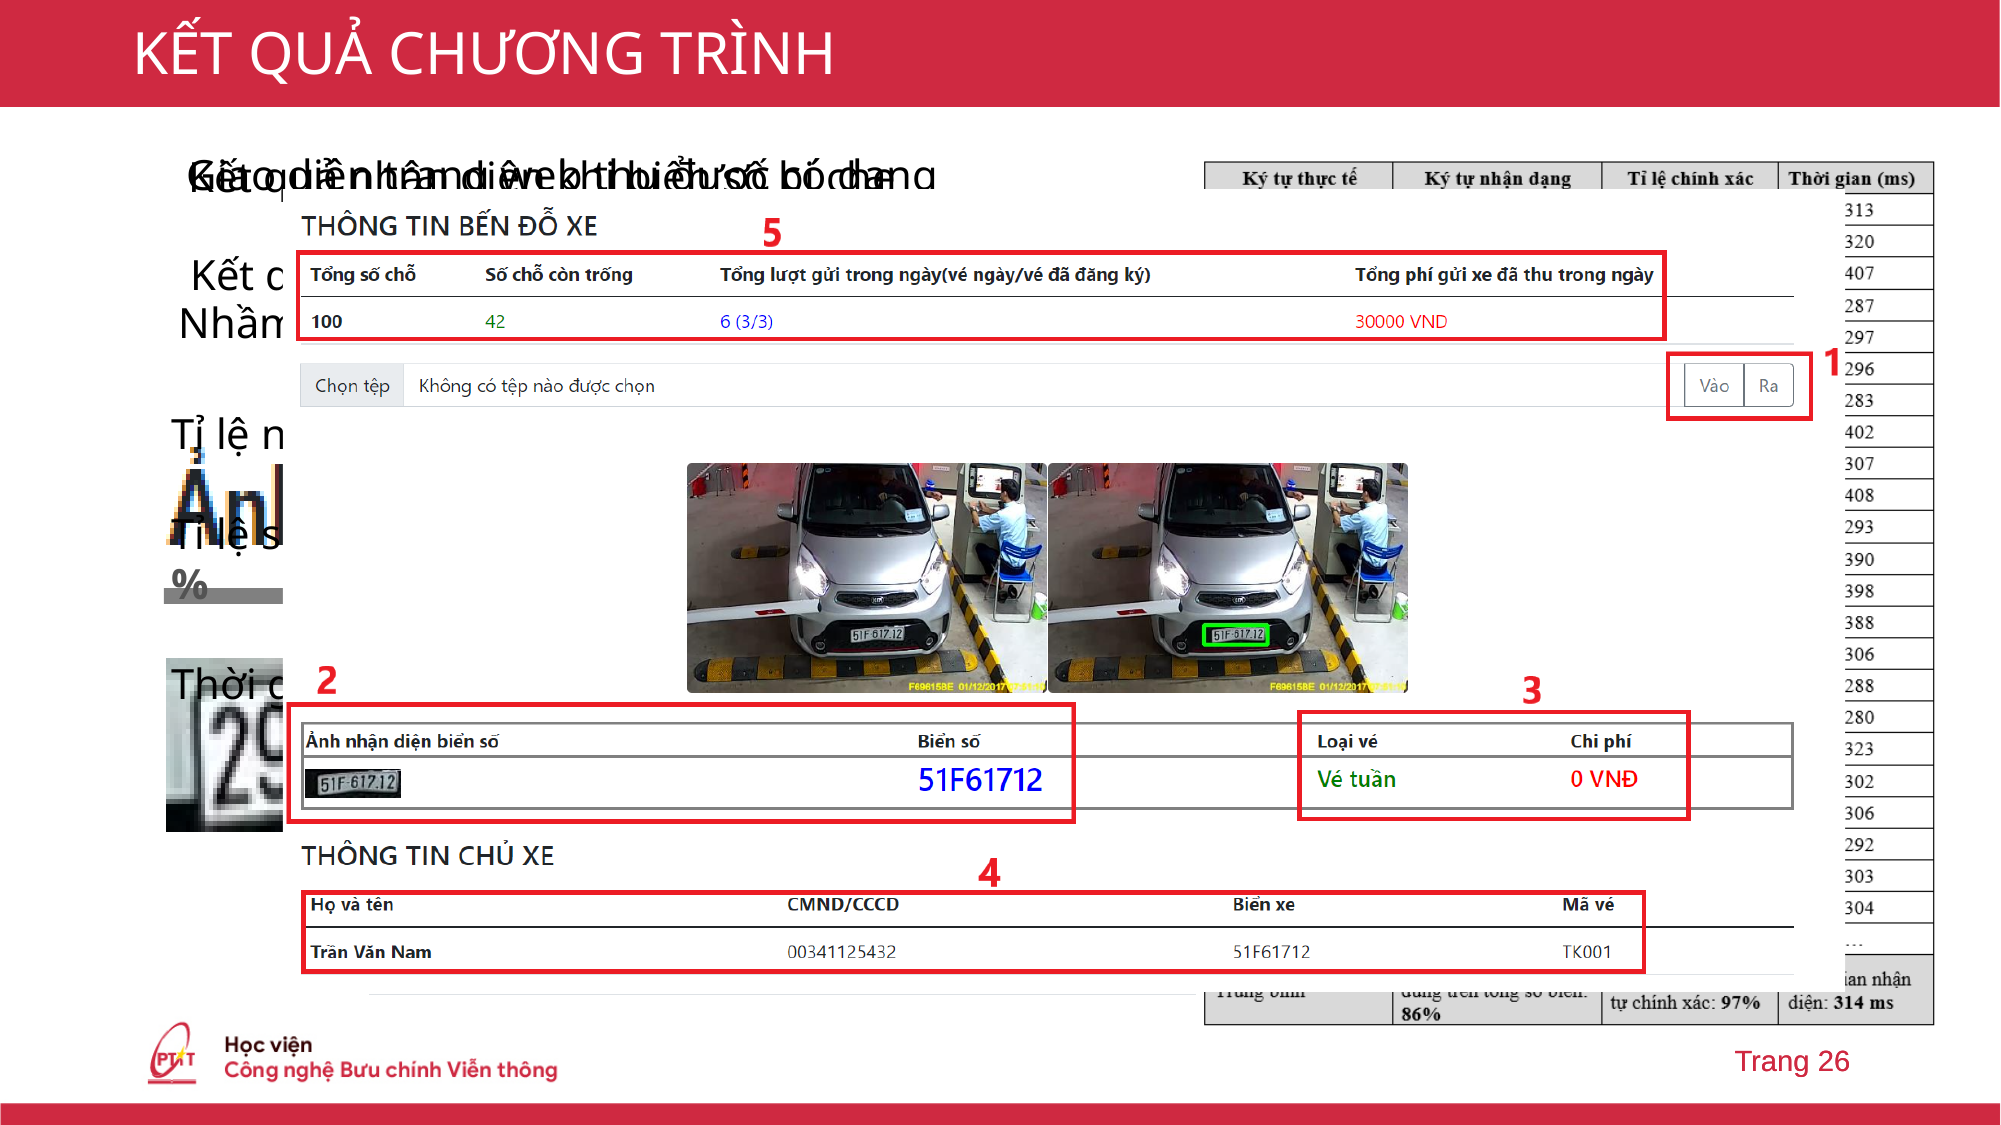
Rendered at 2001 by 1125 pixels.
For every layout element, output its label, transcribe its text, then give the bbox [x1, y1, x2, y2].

text_box Kết quả nhận diện ký tự chính xác [176, 241, 282, 289]
picture [0, 0, 2001, 1125]
text_box Kết quả nhận diện khi biển số bị che [173, 143, 1289, 208]
text_box KẾT QUẢ CHƯƠNG TRÌNH [117, 8, 1469, 94]
text_box Nhầm ký tự 5 thành 9 [163, 289, 282, 355]
text_box Giao diện trang web thu được có dạng [171, 141, 1327, 207]
text_box Tỉ lệ nhận diện ký tự chính xác: 97 % Tỉ lệ số biển nhận dạng đúng trên tổng số biển: 86 % Thời gian nhận diện trung bình: 314 ms [156, 400, 282, 716]
